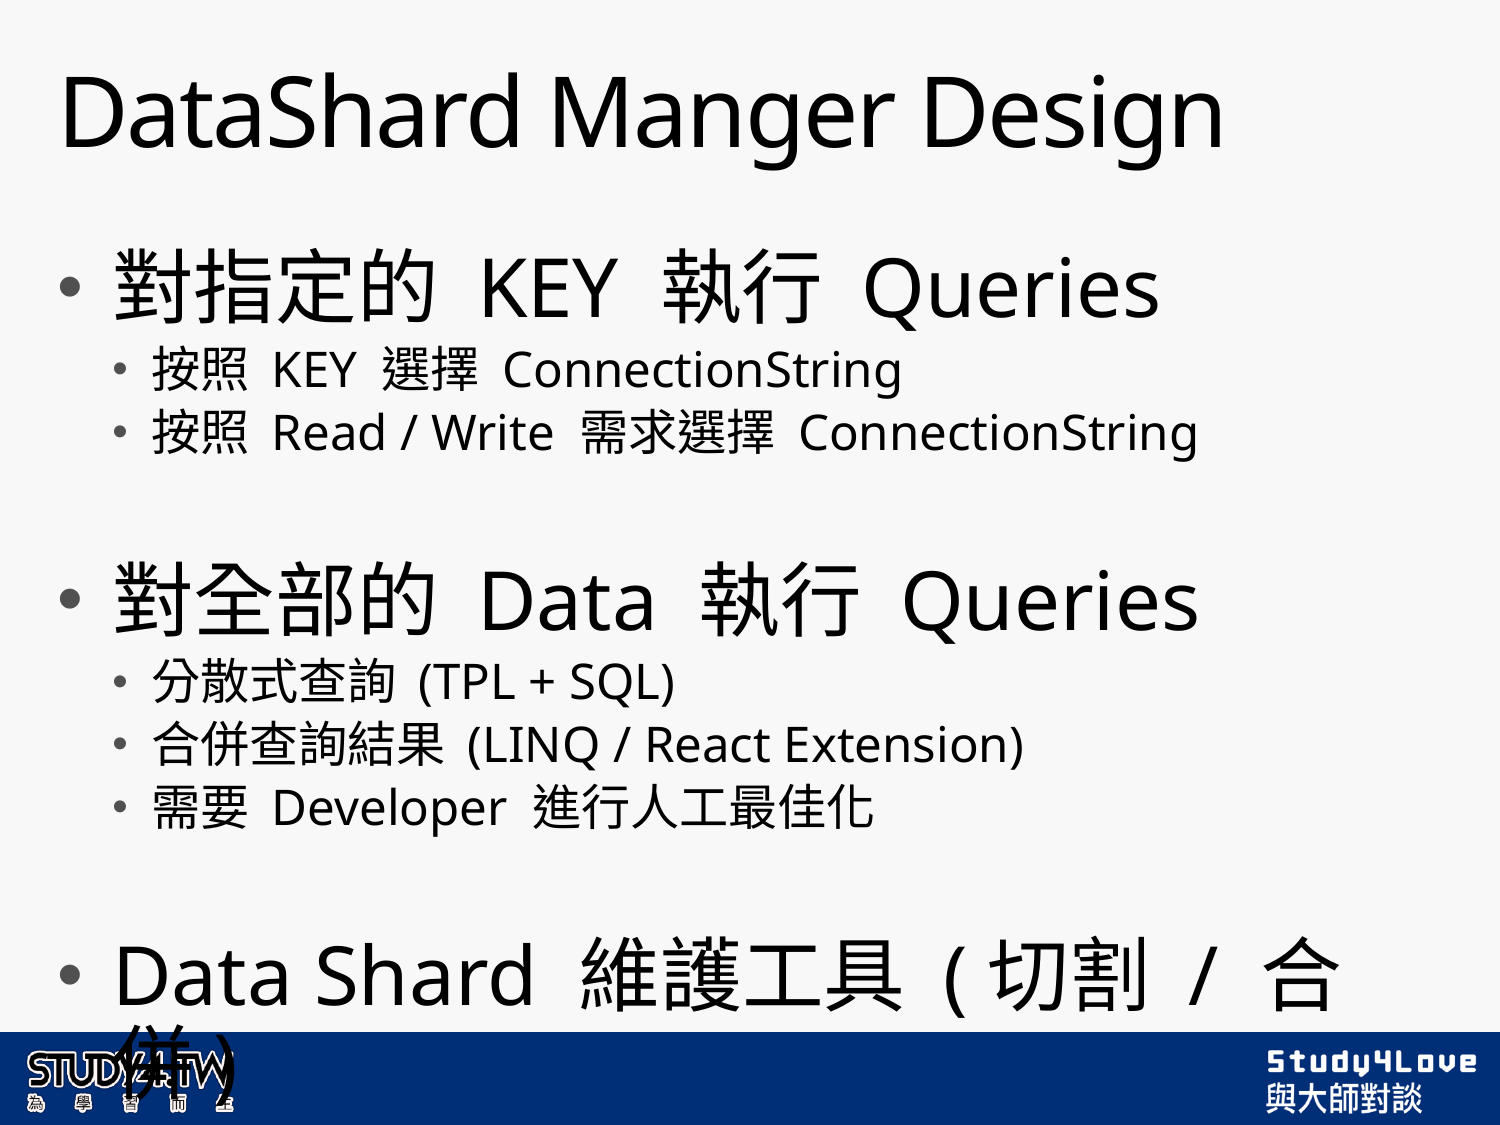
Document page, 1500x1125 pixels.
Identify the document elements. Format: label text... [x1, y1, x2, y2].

picture [19, 1040, 242, 1117]
list 對指定的 KEY 執行 Queries 按照 KEY 選擇 ConnectionString 按照 Read / Write 需求選擇 ConnectionString 對全部的 Data 執行 Queries 分散式查詢 (TPL + SQL) 合併查詢結果 (LINQ / React Extension) 需要 Developer 進行人工最佳化 Data Shard 維護工具 (切割 / 合併) [33, 231, 1467, 1027]
title DataShard Manger Design [33, 47, 1468, 196]
picture [1258, 1039, 1481, 1122]
